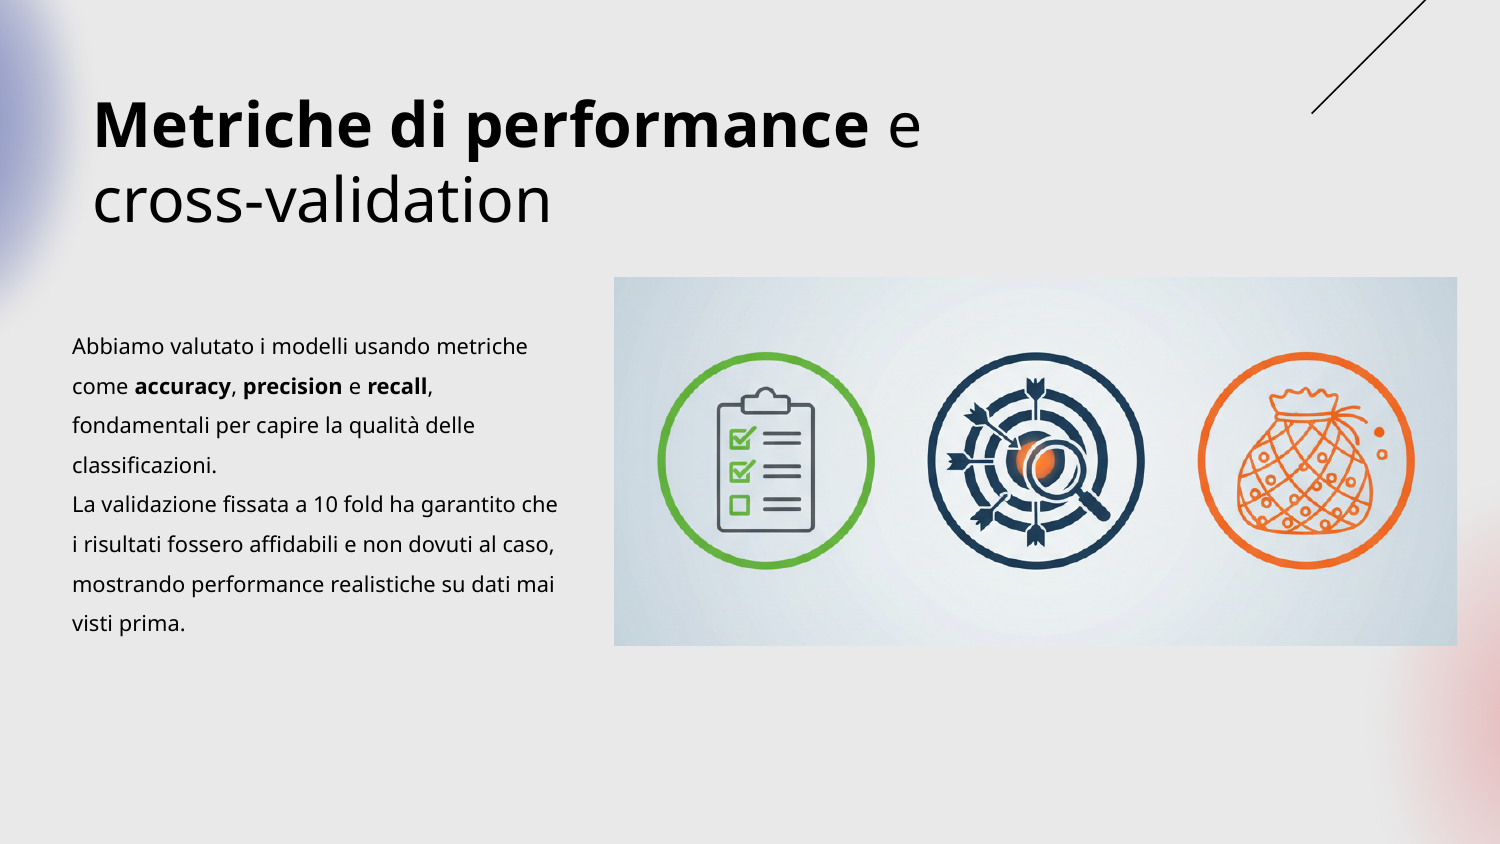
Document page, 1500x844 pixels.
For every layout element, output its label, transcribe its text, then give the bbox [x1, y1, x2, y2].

text_box Abbiamo valutato i modelli usando metriche come accuracy, precision e recall, fondamentali per capire la qualità delle classificazioni. La validazione fissata a 10 fold ha garantito che i risultati fossero affidabili e non dovuti al caso, mostrando performance realistiche su dati mai visti prima. [57, 312, 578, 646]
picture [613, 276, 1500, 844]
text_box Metriche di performance e cross-validation [78, 78, 981, 313]
